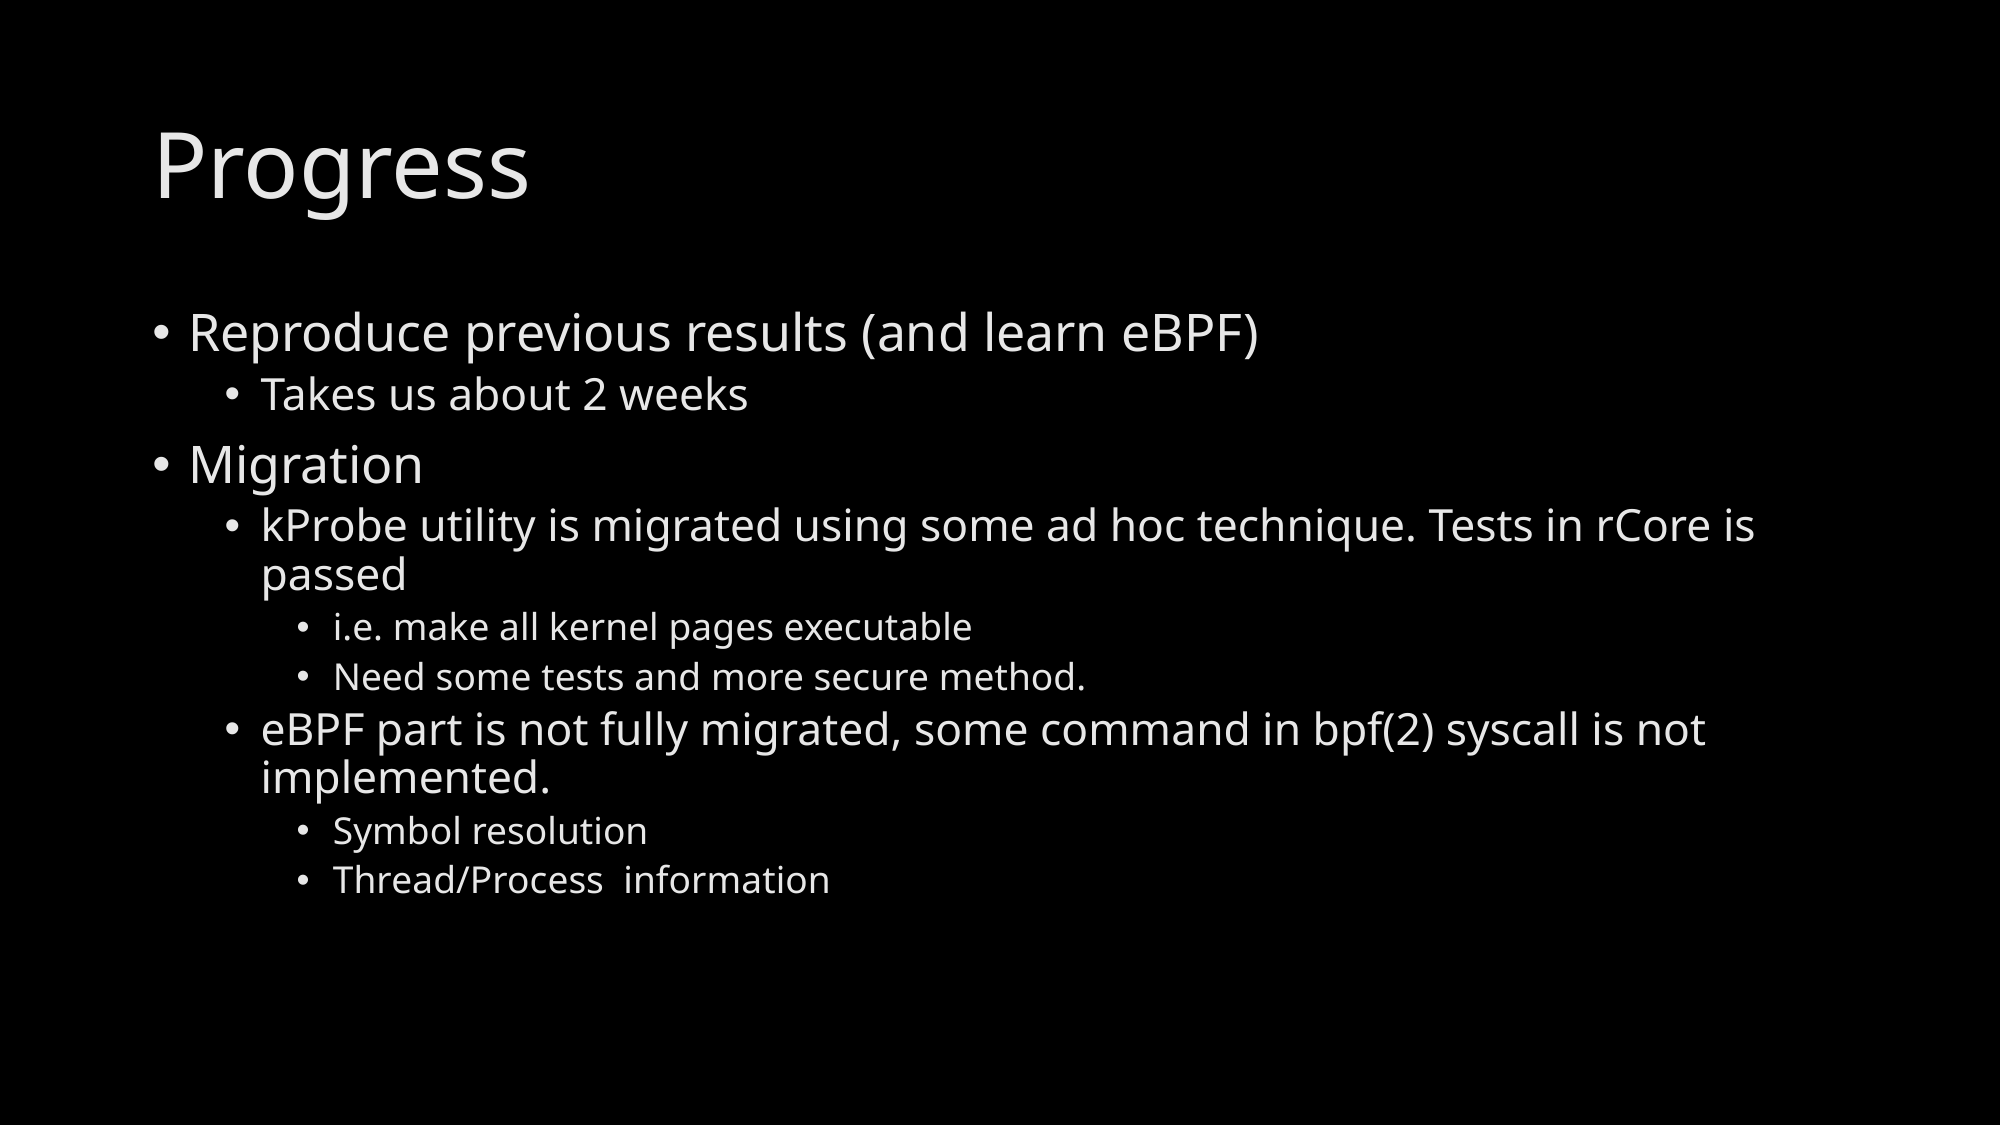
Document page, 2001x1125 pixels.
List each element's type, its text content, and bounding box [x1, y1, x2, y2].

title Progress [137, 59, 1863, 278]
list Reproduce previous results (and learn eBPF) Takes us about 2 weeks Migration kProbe utility is migrated using some ad hoc technique. Tests in rCore is passed i.e. make all kernel pages executable Need some tests and more secure method. eBPF part is not fully migrated, some command in bpf(2) syscall is not implemented. Symbol resolution Thread/Process information [137, 299, 1863, 1014]
